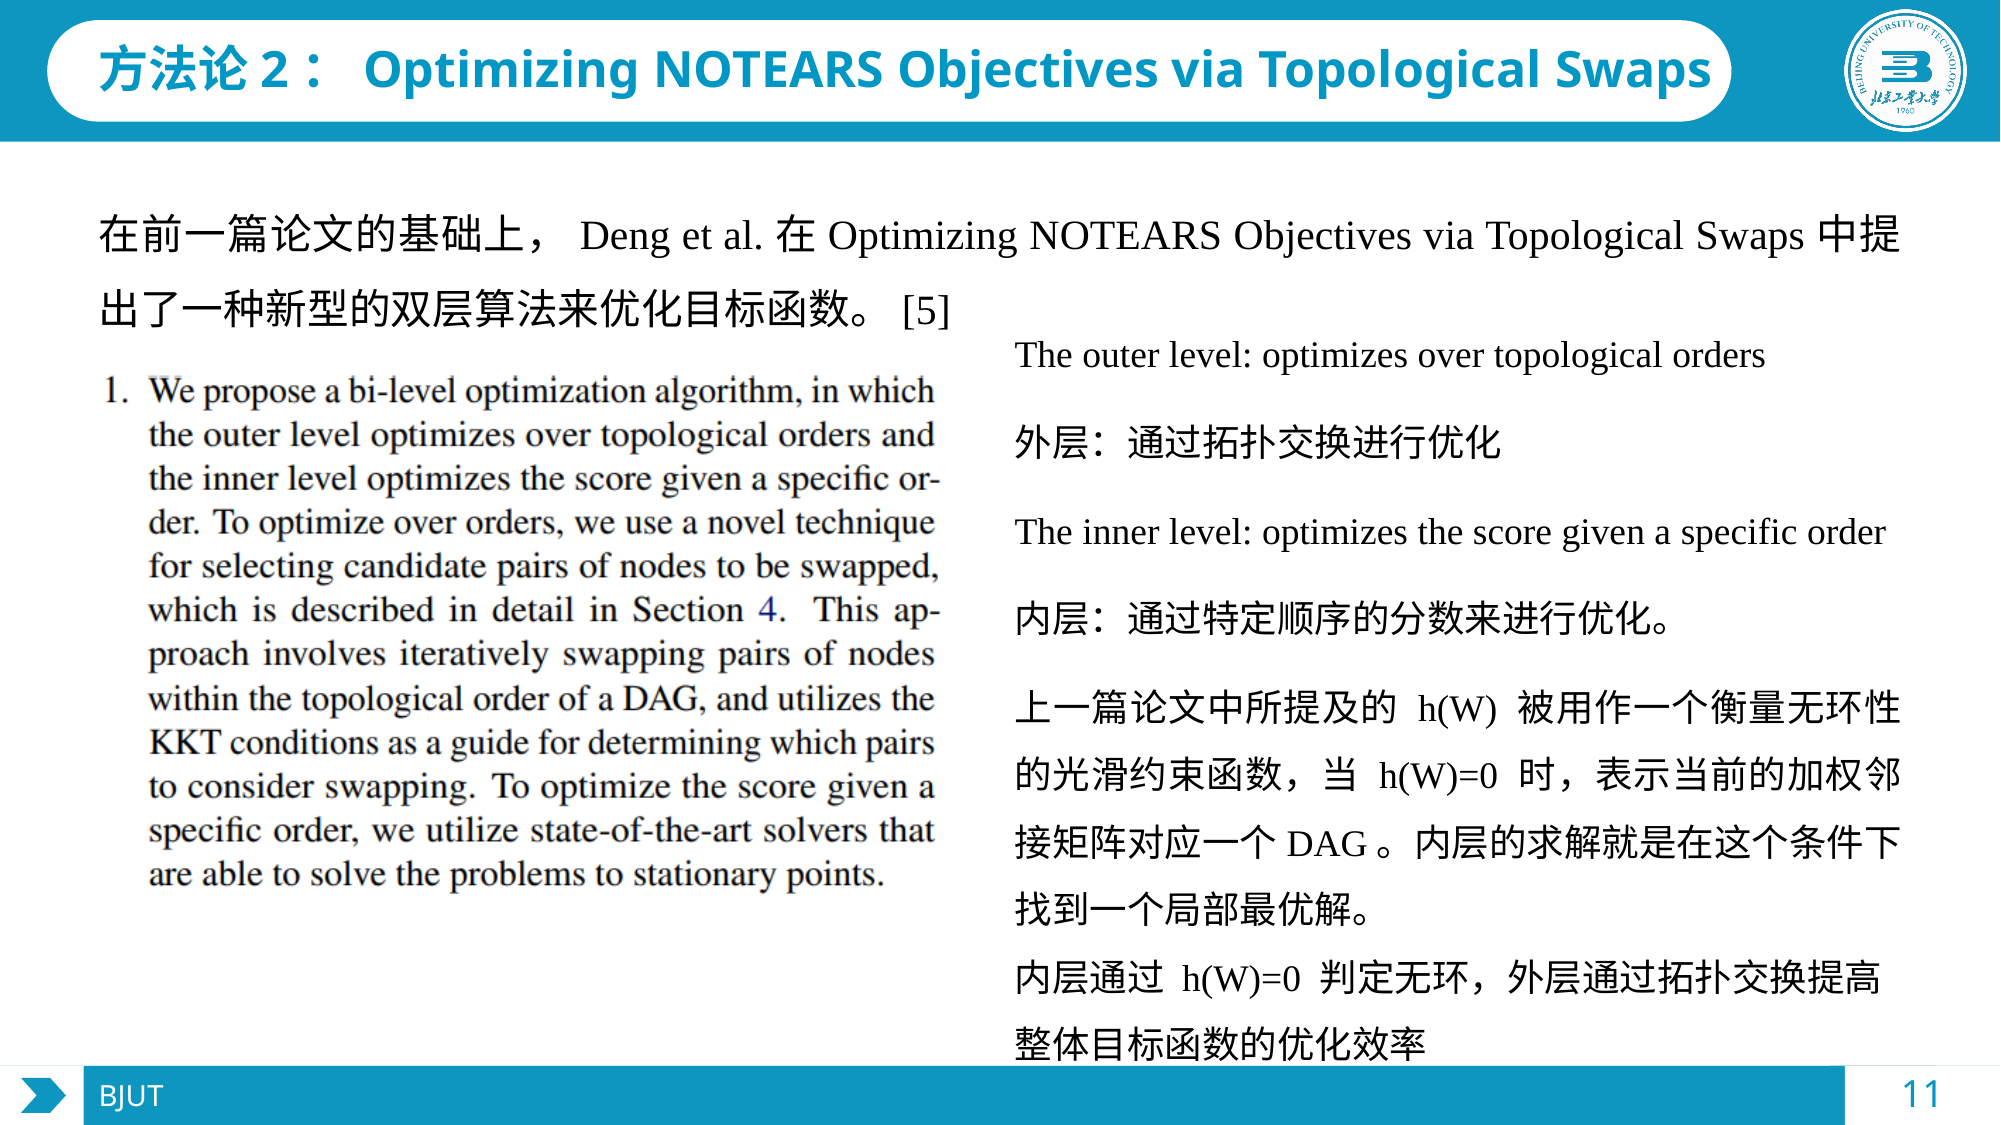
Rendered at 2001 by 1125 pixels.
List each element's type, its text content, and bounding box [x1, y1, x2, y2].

picture [83, 353, 952, 901]
text_box The outer level: optimizes over topological orders 外层：通过拓扑交换进行优化 The inner level: optimizes the score given a specific order 内层：通过特定顺序的分数来进行优化。 上一篇论文中所提及的 h(W) 被用作一个衡量无环性的光滑约束函数，当 h(W)=0 时，表示当前的加权邻接矩阵对应一个DAG。内层的求解就是在这个条件下找到一个局部最优解。 内层通过 h(W)=0 判定无环，外层通过拓扑交换提高整体目标函数的优化效率 [999, 300, 1917, 1074]
title 方法论2：Optimizing NOTEARS Objectives via Topological Swaps [83, 37, 1822, 105]
list 在前一篇论文的基础上，Deng et al.在Optimizing NOTEARS Objectives via Topological Swaps中提出了一种新型的双层算法来优化目标函数。[5] [83, 175, 1917, 890]
picture [1845, 10, 1966, 131]
